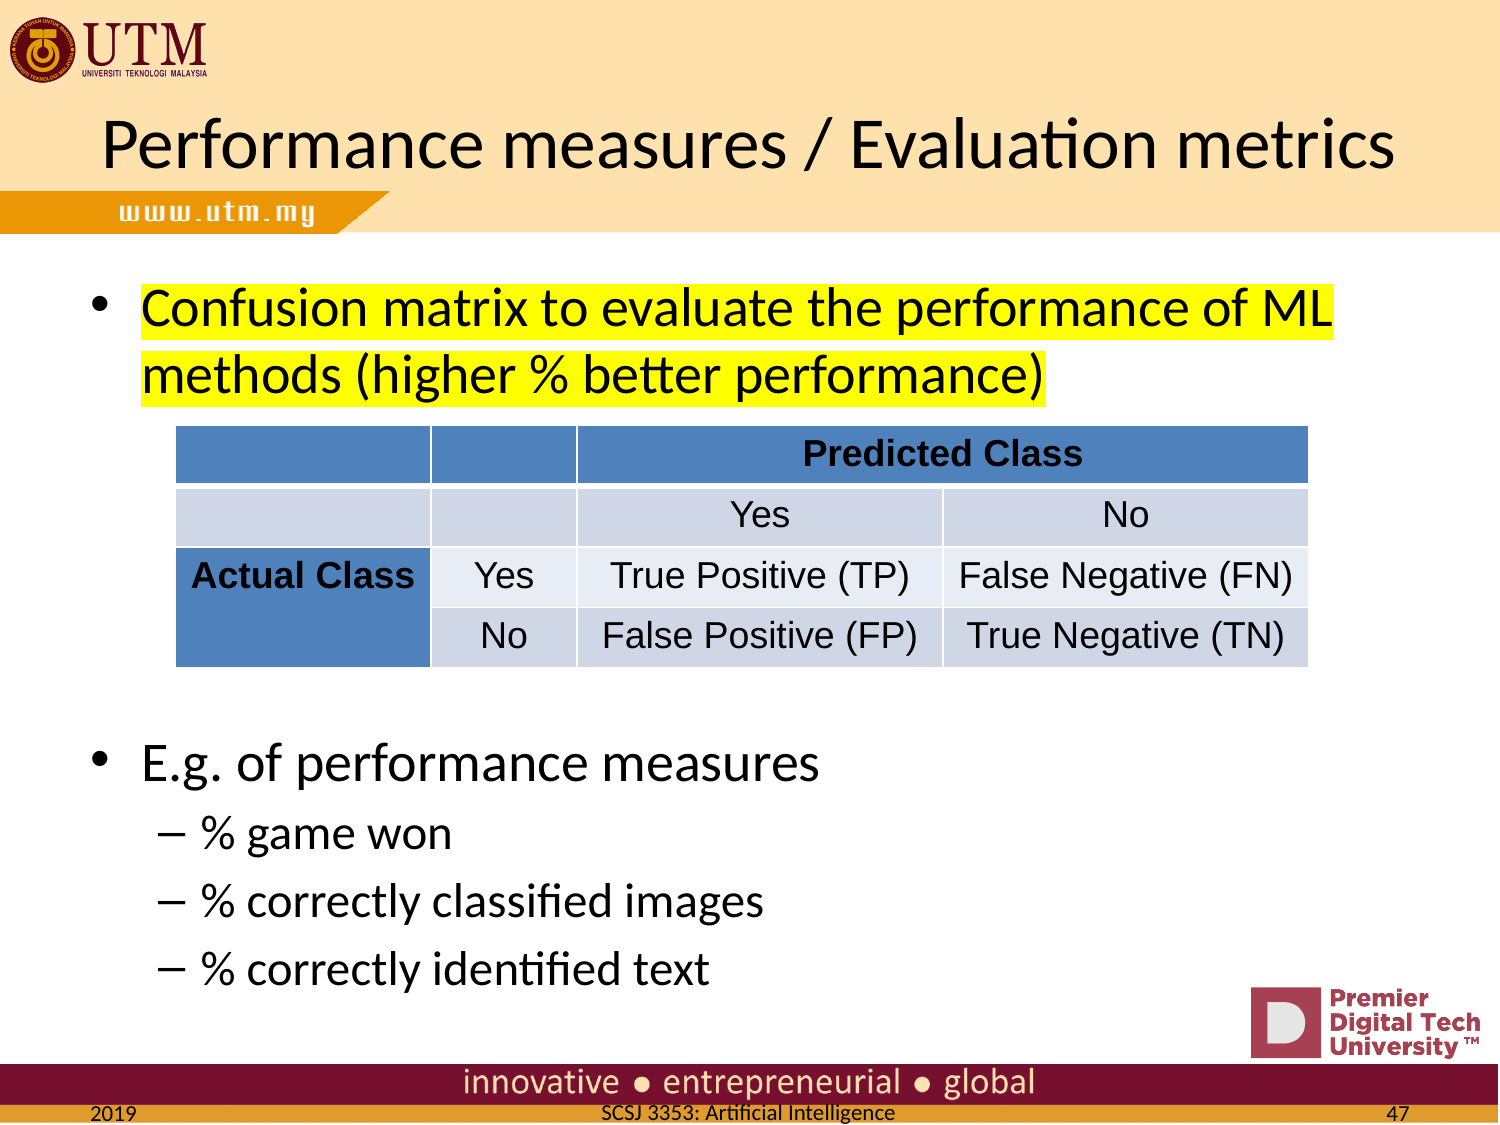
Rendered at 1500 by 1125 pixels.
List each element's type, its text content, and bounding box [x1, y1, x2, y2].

title Performance measures / Evaluation metrics [75, 45, 1425, 233]
slide_number 47 [1074, 1082, 1425, 1125]
picture [0, 191, 390, 234]
table_cell Yes [432, 548, 576, 607]
table_cell False Negative (FN) [944, 548, 1308, 607]
table_cell True Negative (TN) [944, 608, 1308, 667]
table_cell False Positive (FP) [578, 608, 942, 667]
table_cell Yes [578, 489, 942, 546]
table_cell True Positive (TP) [578, 548, 942, 607]
table_cell No [432, 608, 576, 667]
table_cell No [944, 489, 1308, 546]
picture [1251, 987, 1480, 1059]
table_header Predicted Class [578, 426, 1308, 483]
table_cell Actual Class [176, 548, 430, 667]
table_header [176, 426, 430, 483]
list Confusion matrix to evaluate the performance of ML methods (higher % better performance) E.g. of performance measures % game won % correctly classified images % correctly identified text [75, 262, 1425, 1005]
footer SCSJ 3353: Artificial Intelligence [405, 1086, 1074, 1125]
table_cell [176, 489, 430, 546]
table_cell [432, 489, 576, 546]
picture [10, 17, 207, 83]
slide_number 2019 [75, 1082, 425, 1125]
table_header [432, 426, 576, 483]
picture [0, 1064, 1498, 1123]
